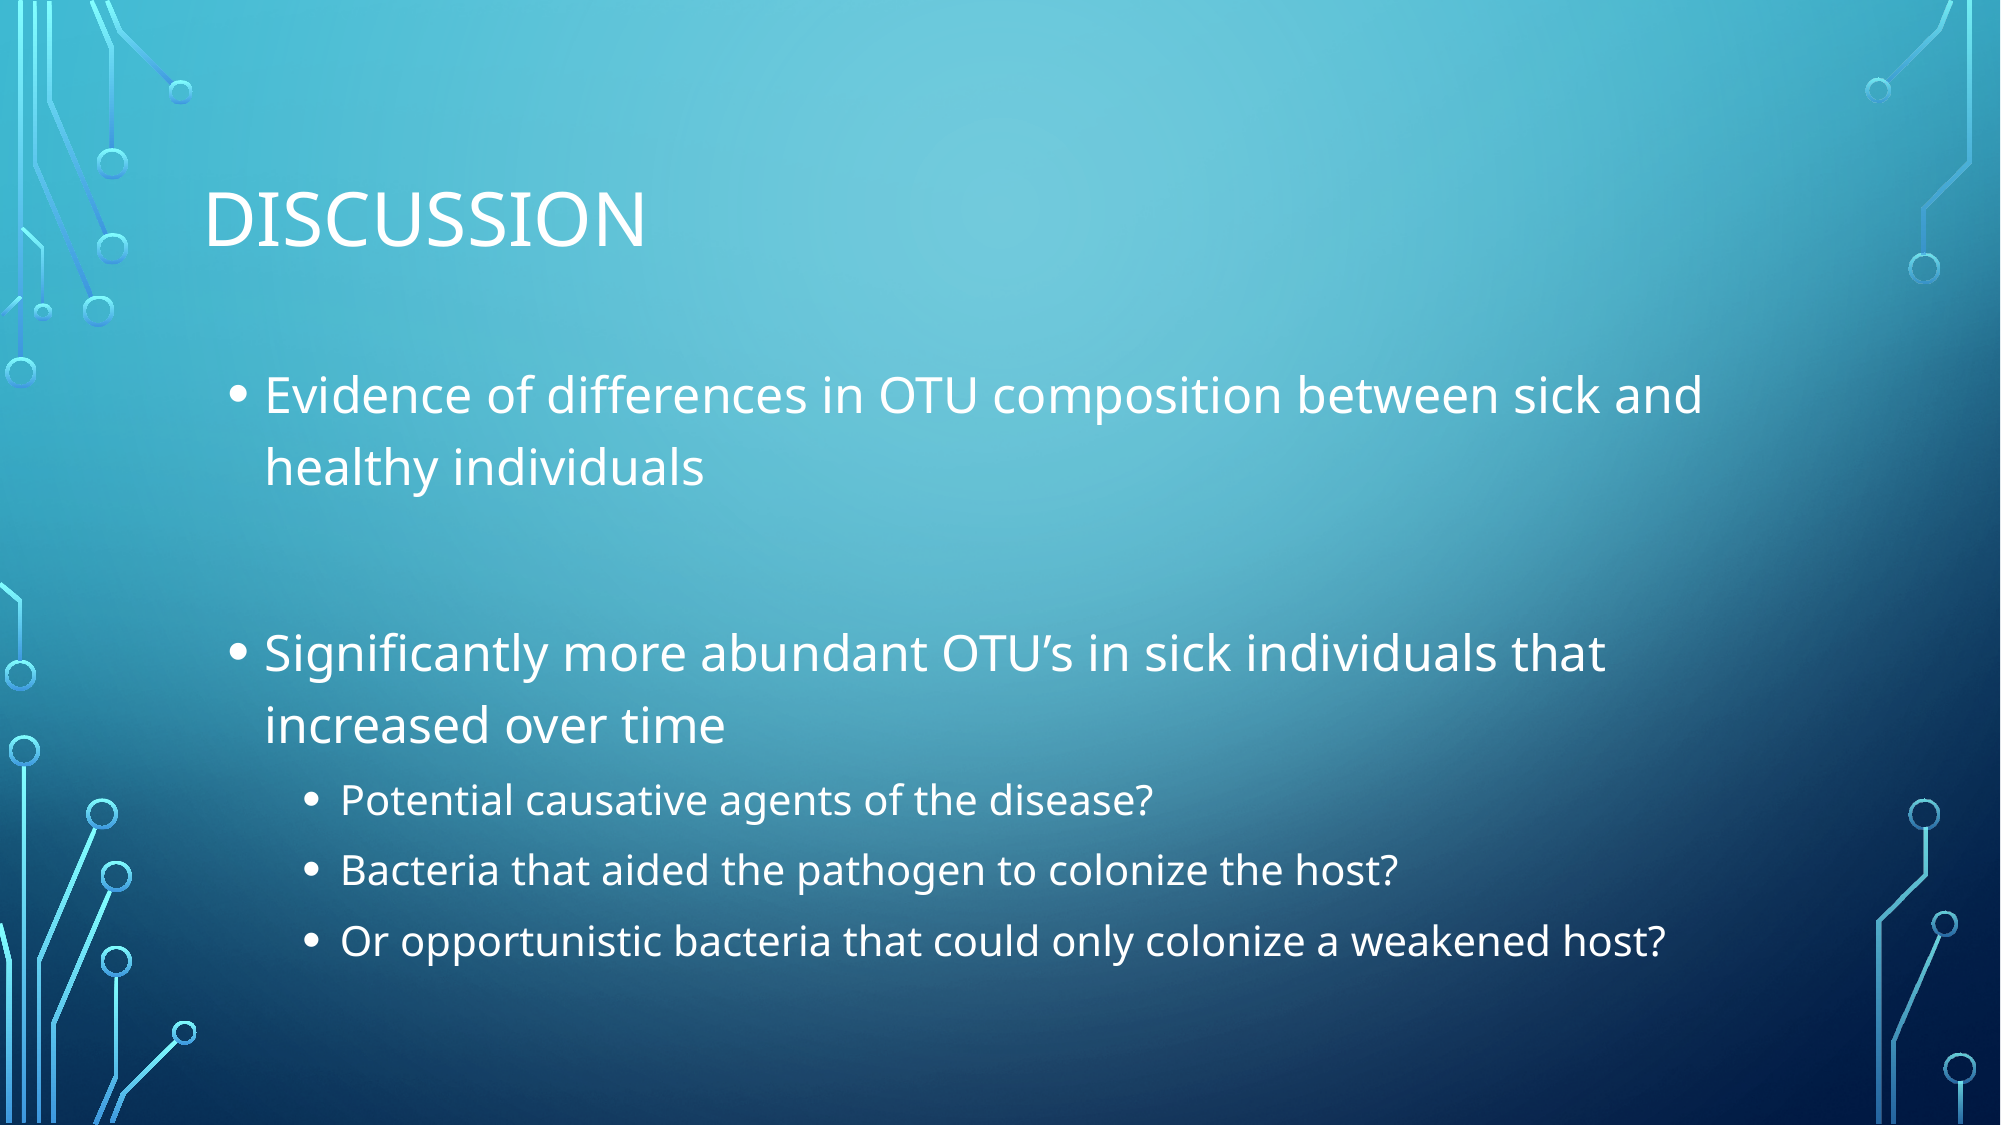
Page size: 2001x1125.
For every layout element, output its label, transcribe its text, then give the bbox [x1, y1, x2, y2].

text_box Evidence of differences in OTU composition between sick and healthy individuals Significantly more abundant OTU’s in sick individuals that increased over time Potential causative agents of the disease? Bacteria that aided the pathogen to colonize the host? Or opportunistic bacteria that could only colonize a weakened host? [212, 343, 1838, 975]
title Discussion [187, 101, 1813, 344]
